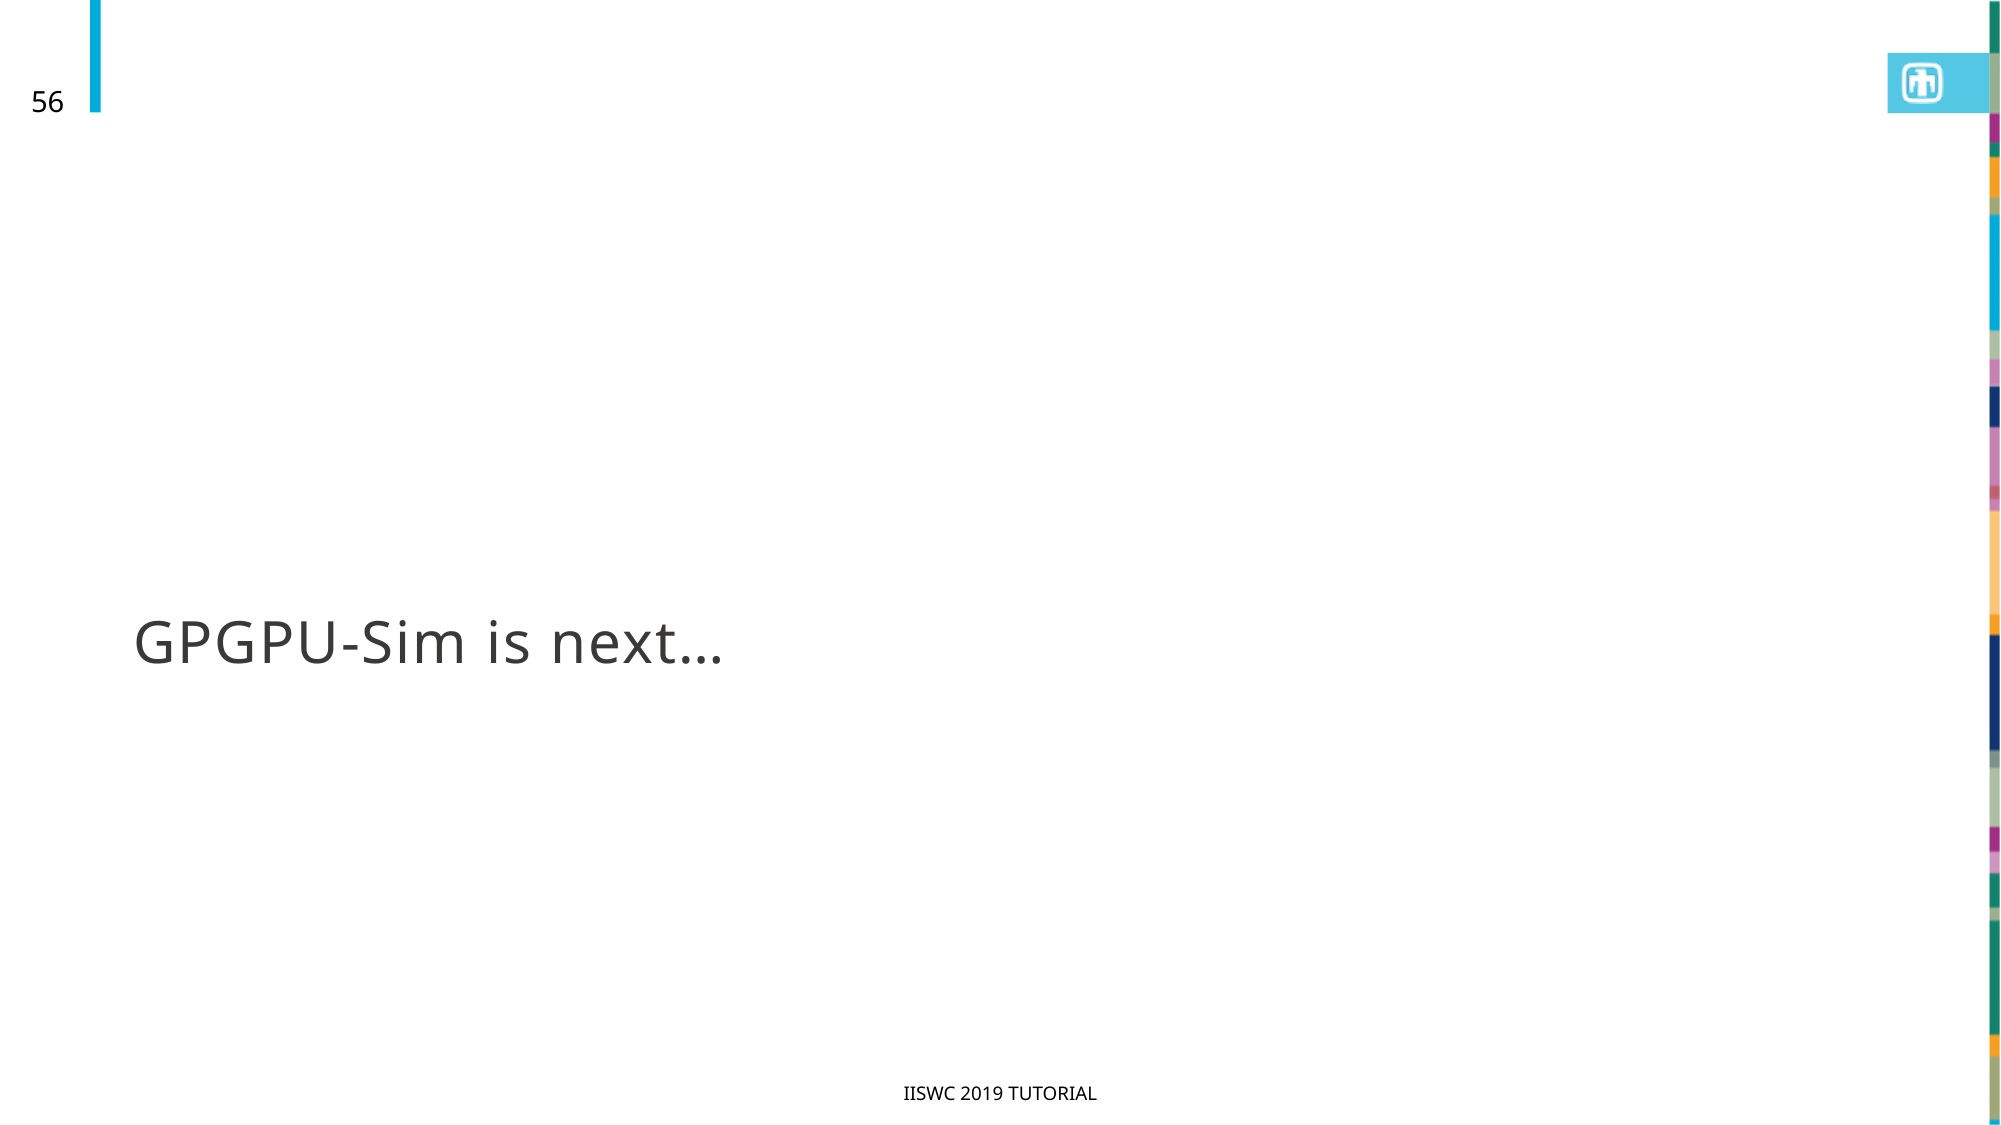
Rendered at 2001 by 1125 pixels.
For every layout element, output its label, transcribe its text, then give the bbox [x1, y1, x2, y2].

picture [1990, 1, 1999, 215]
picture [1901, 62, 1944, 104]
title GPGPU-Sim is next… [118, 589, 1769, 683]
slide_number 56 [10, 73, 80, 133]
footer IISWC 2019 Tutorial [604, 1063, 1396, 1124]
picture [1990, 330, 1999, 1120]
